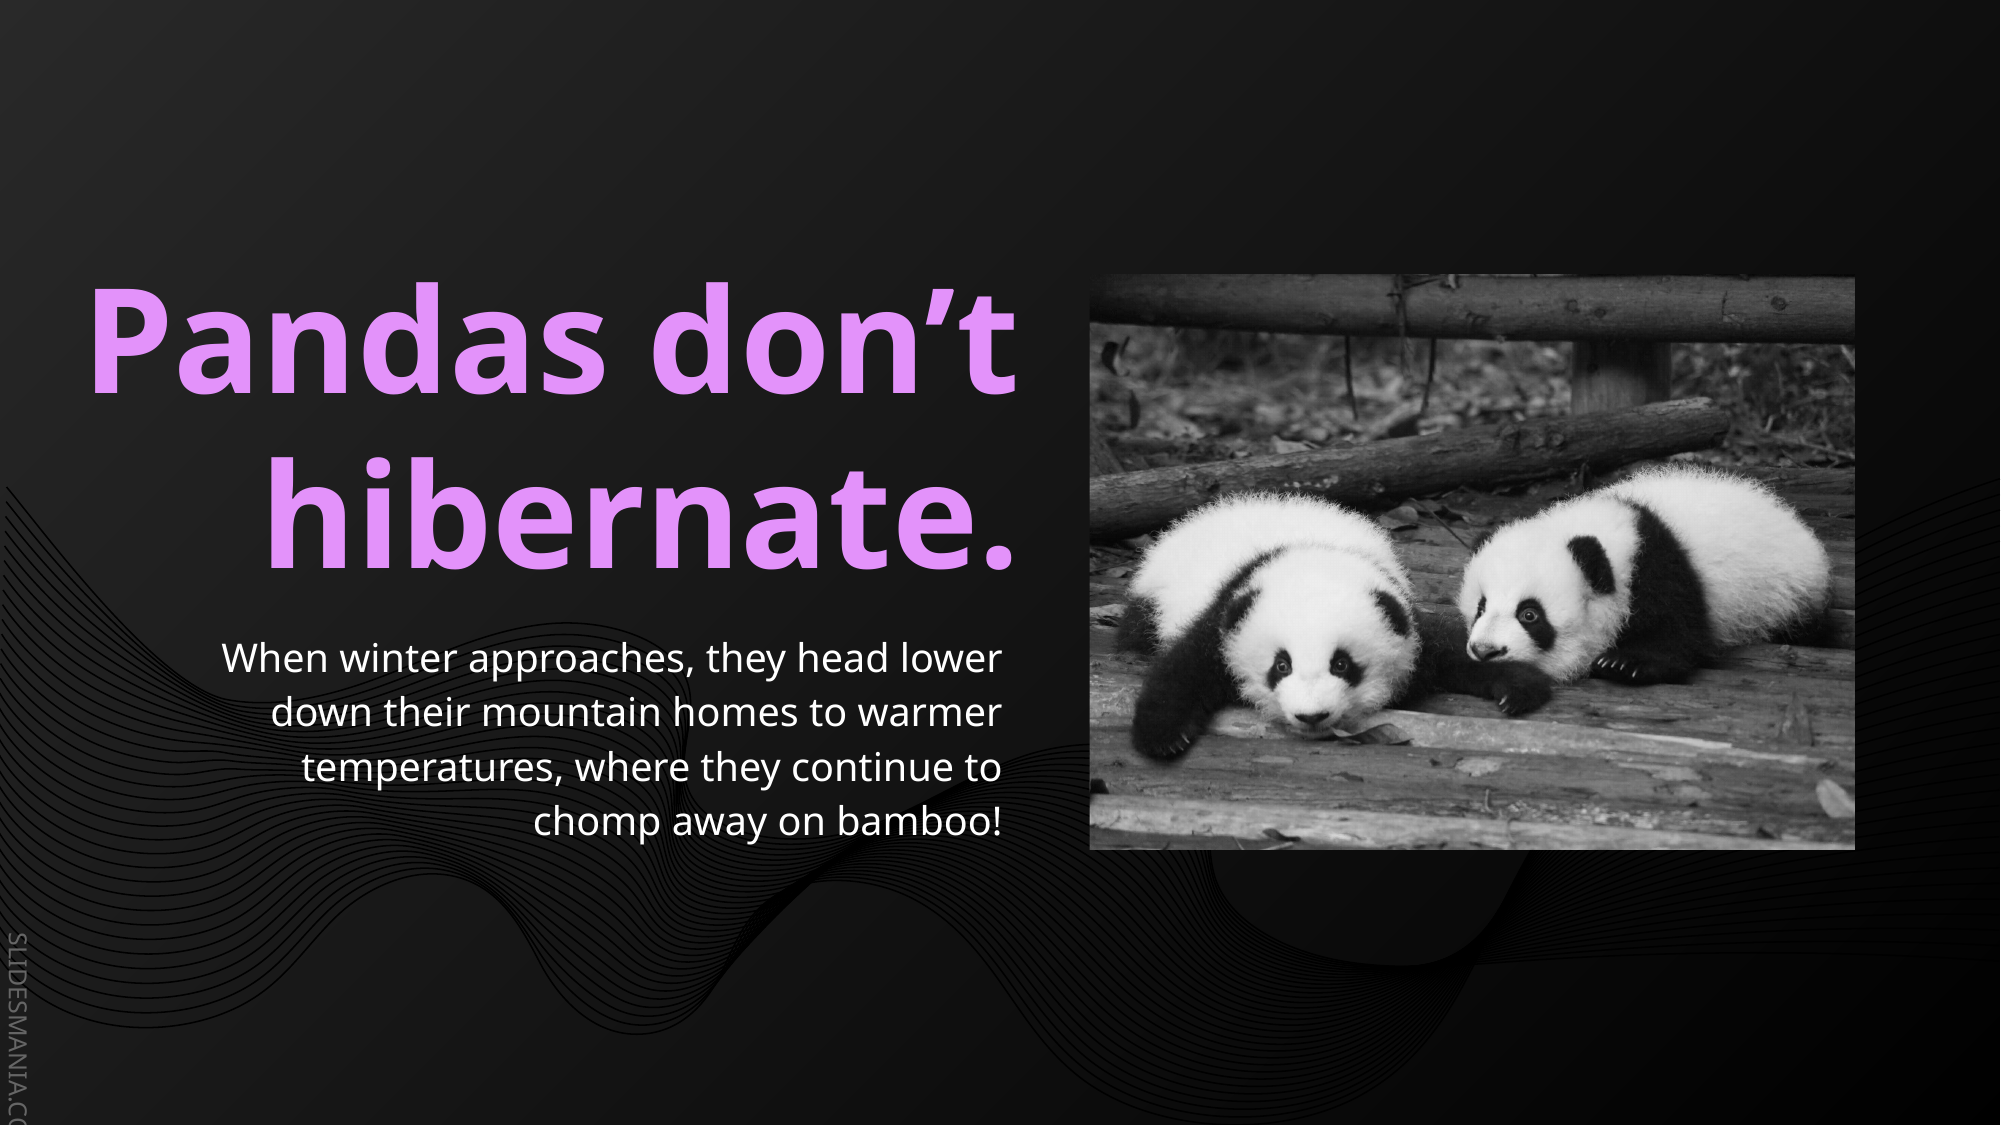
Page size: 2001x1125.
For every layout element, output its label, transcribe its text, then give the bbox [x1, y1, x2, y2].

list When winter approaches, they head lower down their mountain homes to warmer temperatures, where they continue to chomp away on bamboo! [150, 605, 1024, 842]
picture [1089, 274, 1856, 851]
title Pandas don’t hibernate. [47, 227, 1041, 446]
